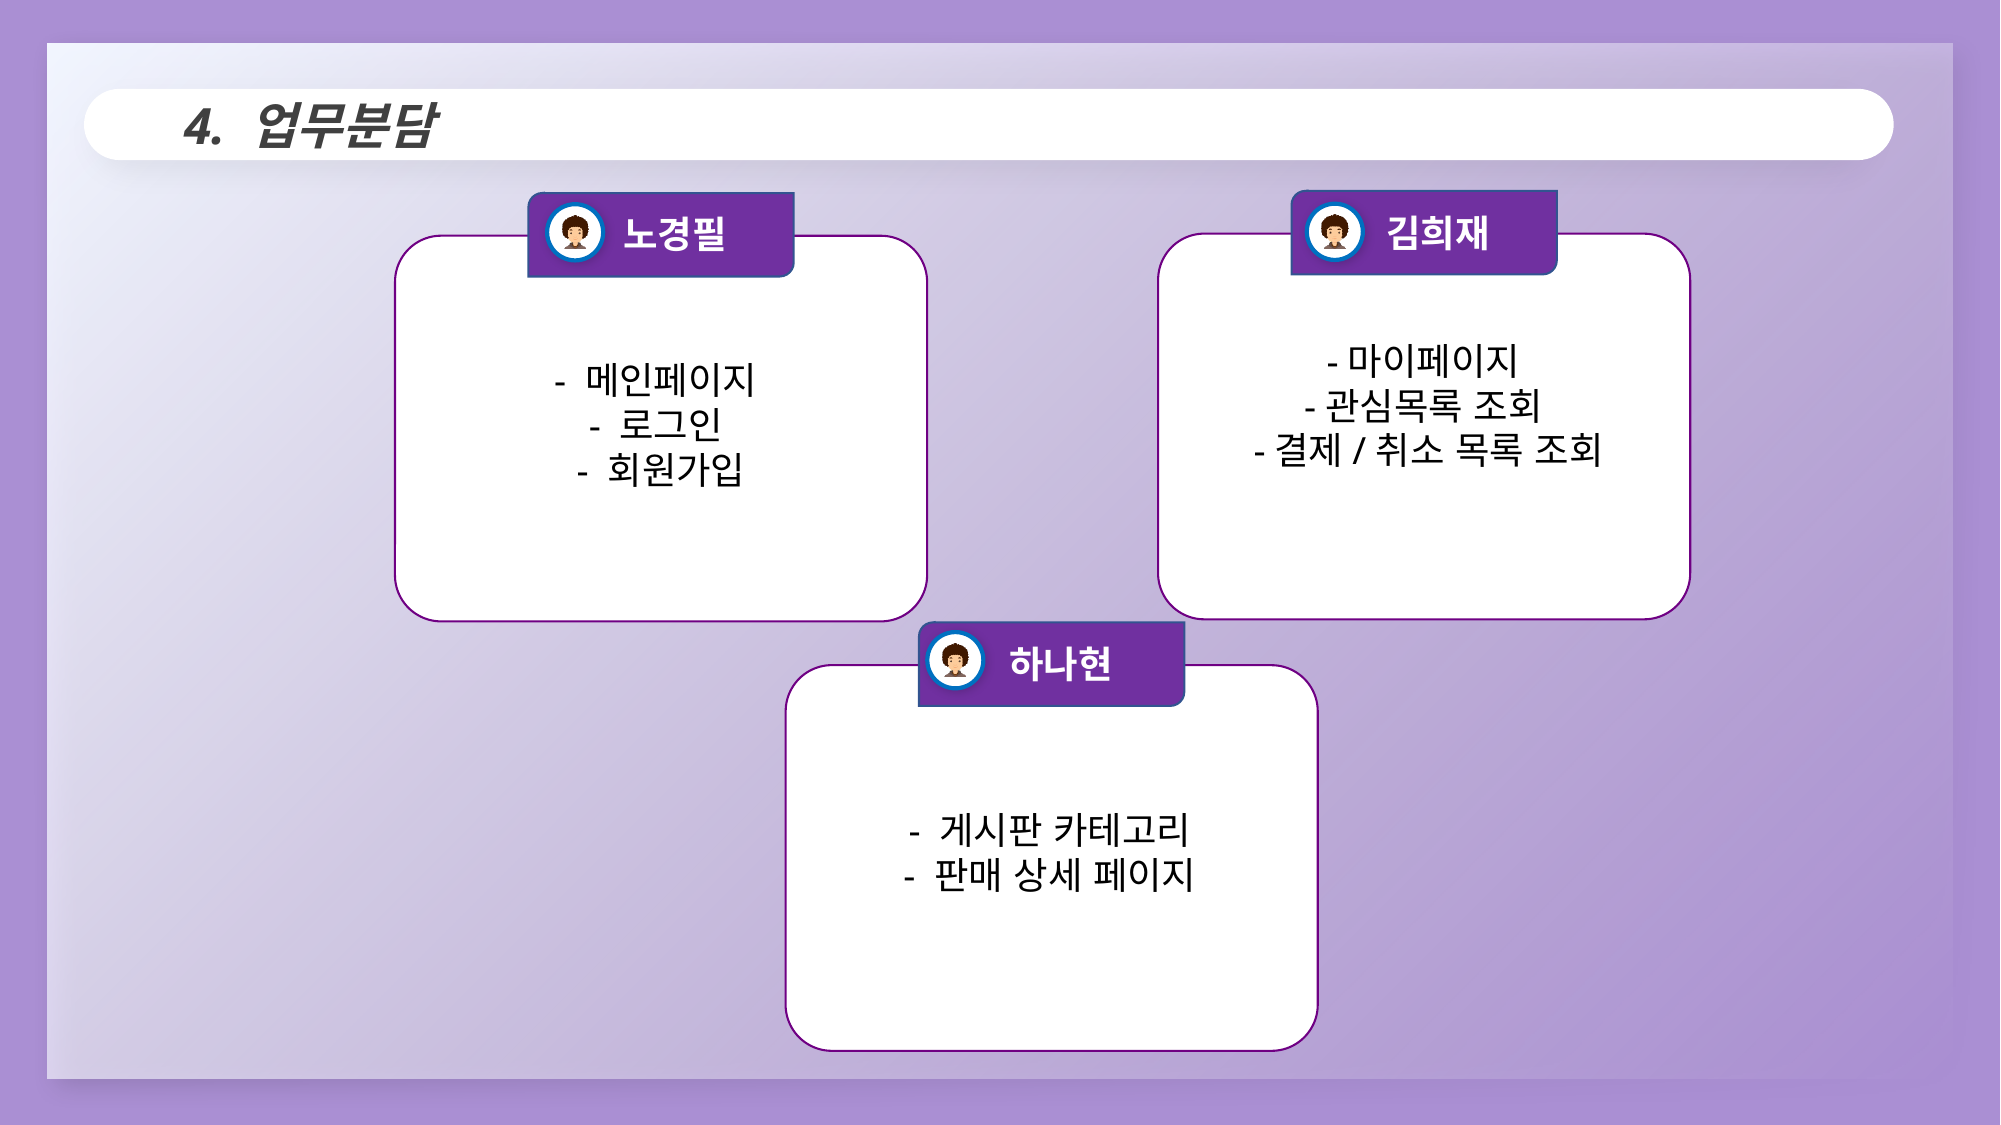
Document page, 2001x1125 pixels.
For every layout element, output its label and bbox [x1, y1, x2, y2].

text_box [0, 0, 1953, 1124]
picture [1317, 214, 1352, 249]
picture [558, 215, 592, 250]
picture [938, 643, 972, 677]
